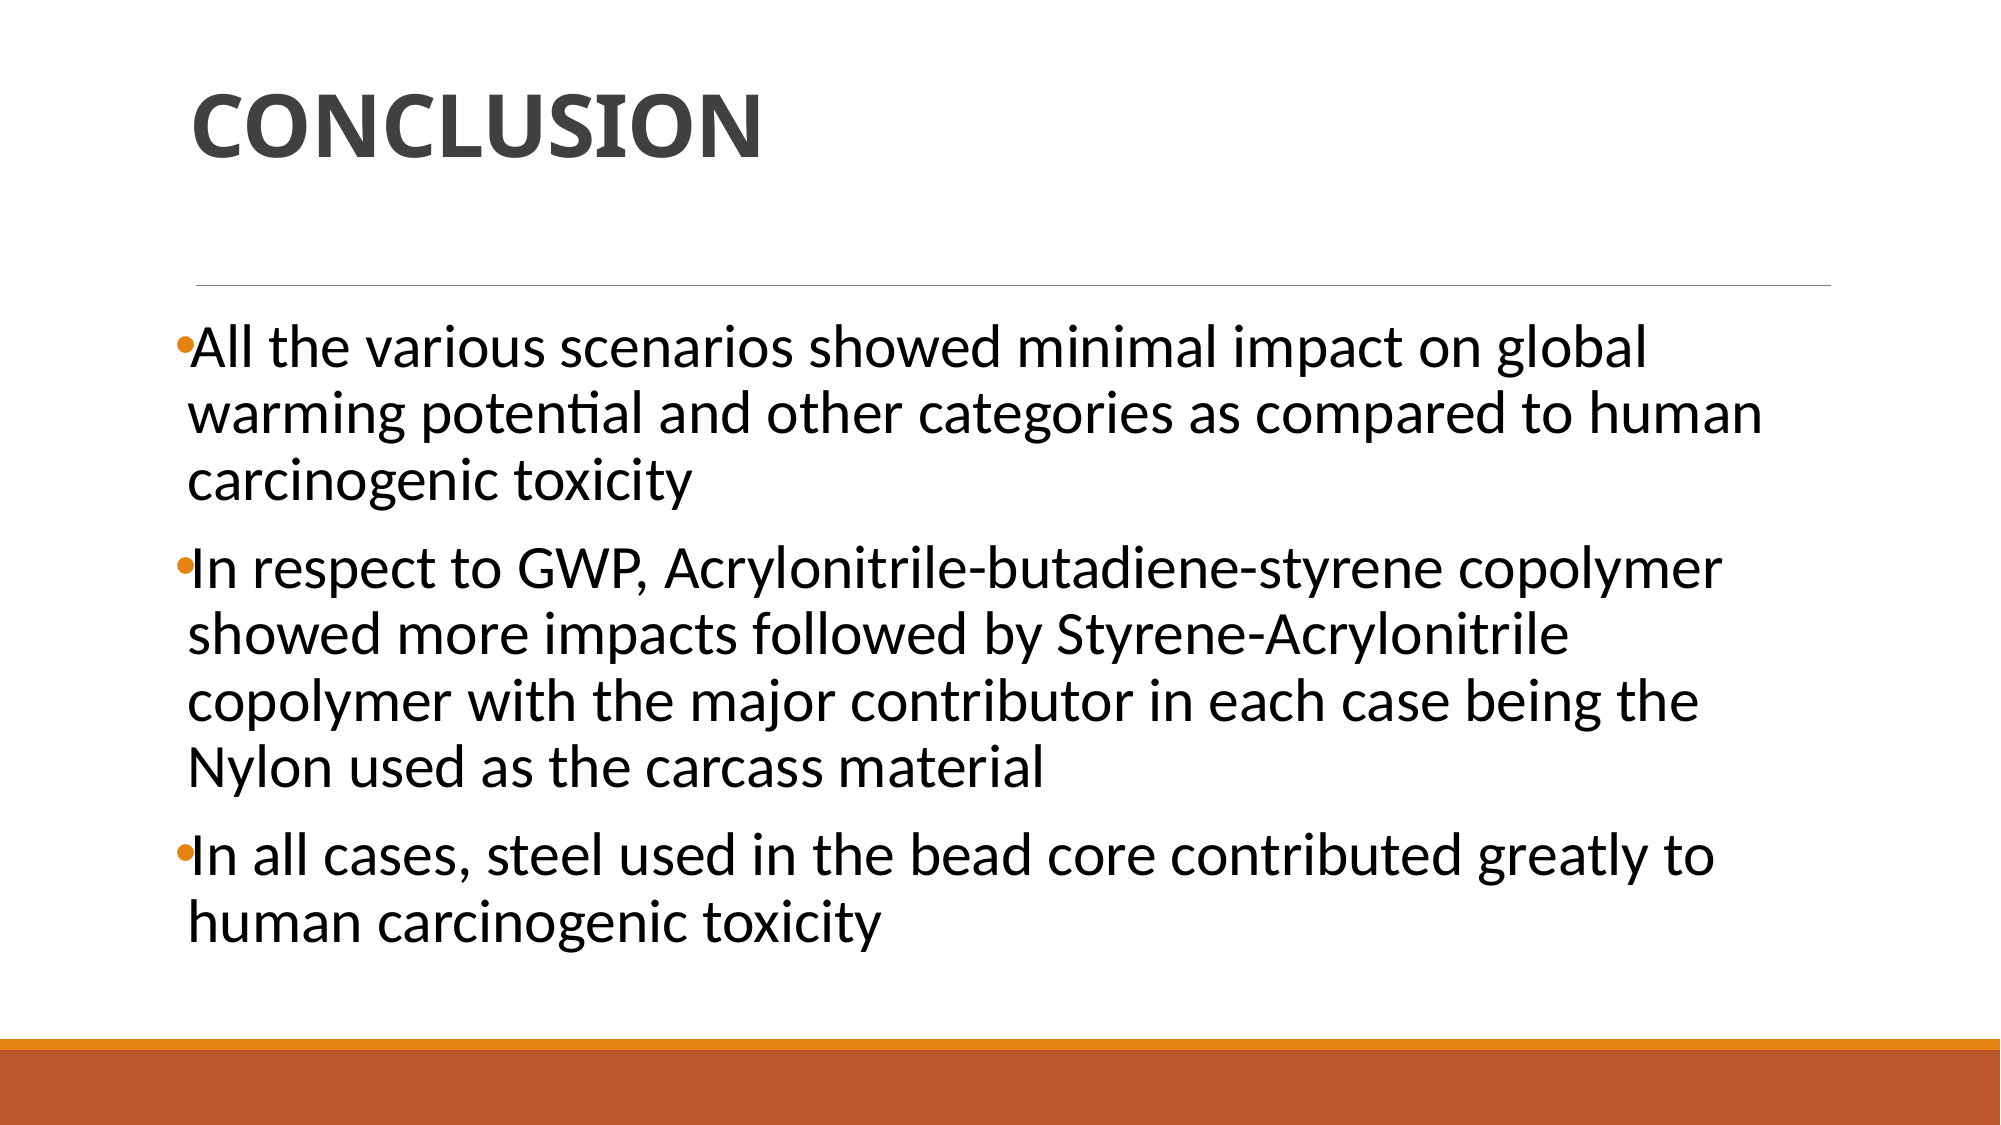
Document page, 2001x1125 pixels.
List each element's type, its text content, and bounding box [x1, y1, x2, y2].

title CONCLUSION [174, 78, 1825, 184]
list All the various scenarios showed minimal impact on global warming potential and other categories as compared to human carcinogenic toxicity In respect to GWP, Acrylonitrile-butadiene-styrene copolymer showed more impacts followed by Styrene-Acrylonitrile copolymer with the major contributor in each case being the Nylon used as the carcass material In all cases, steel used in the bead core contributed greatly to human carcinogenic toxicity [174, 306, 1825, 967]
